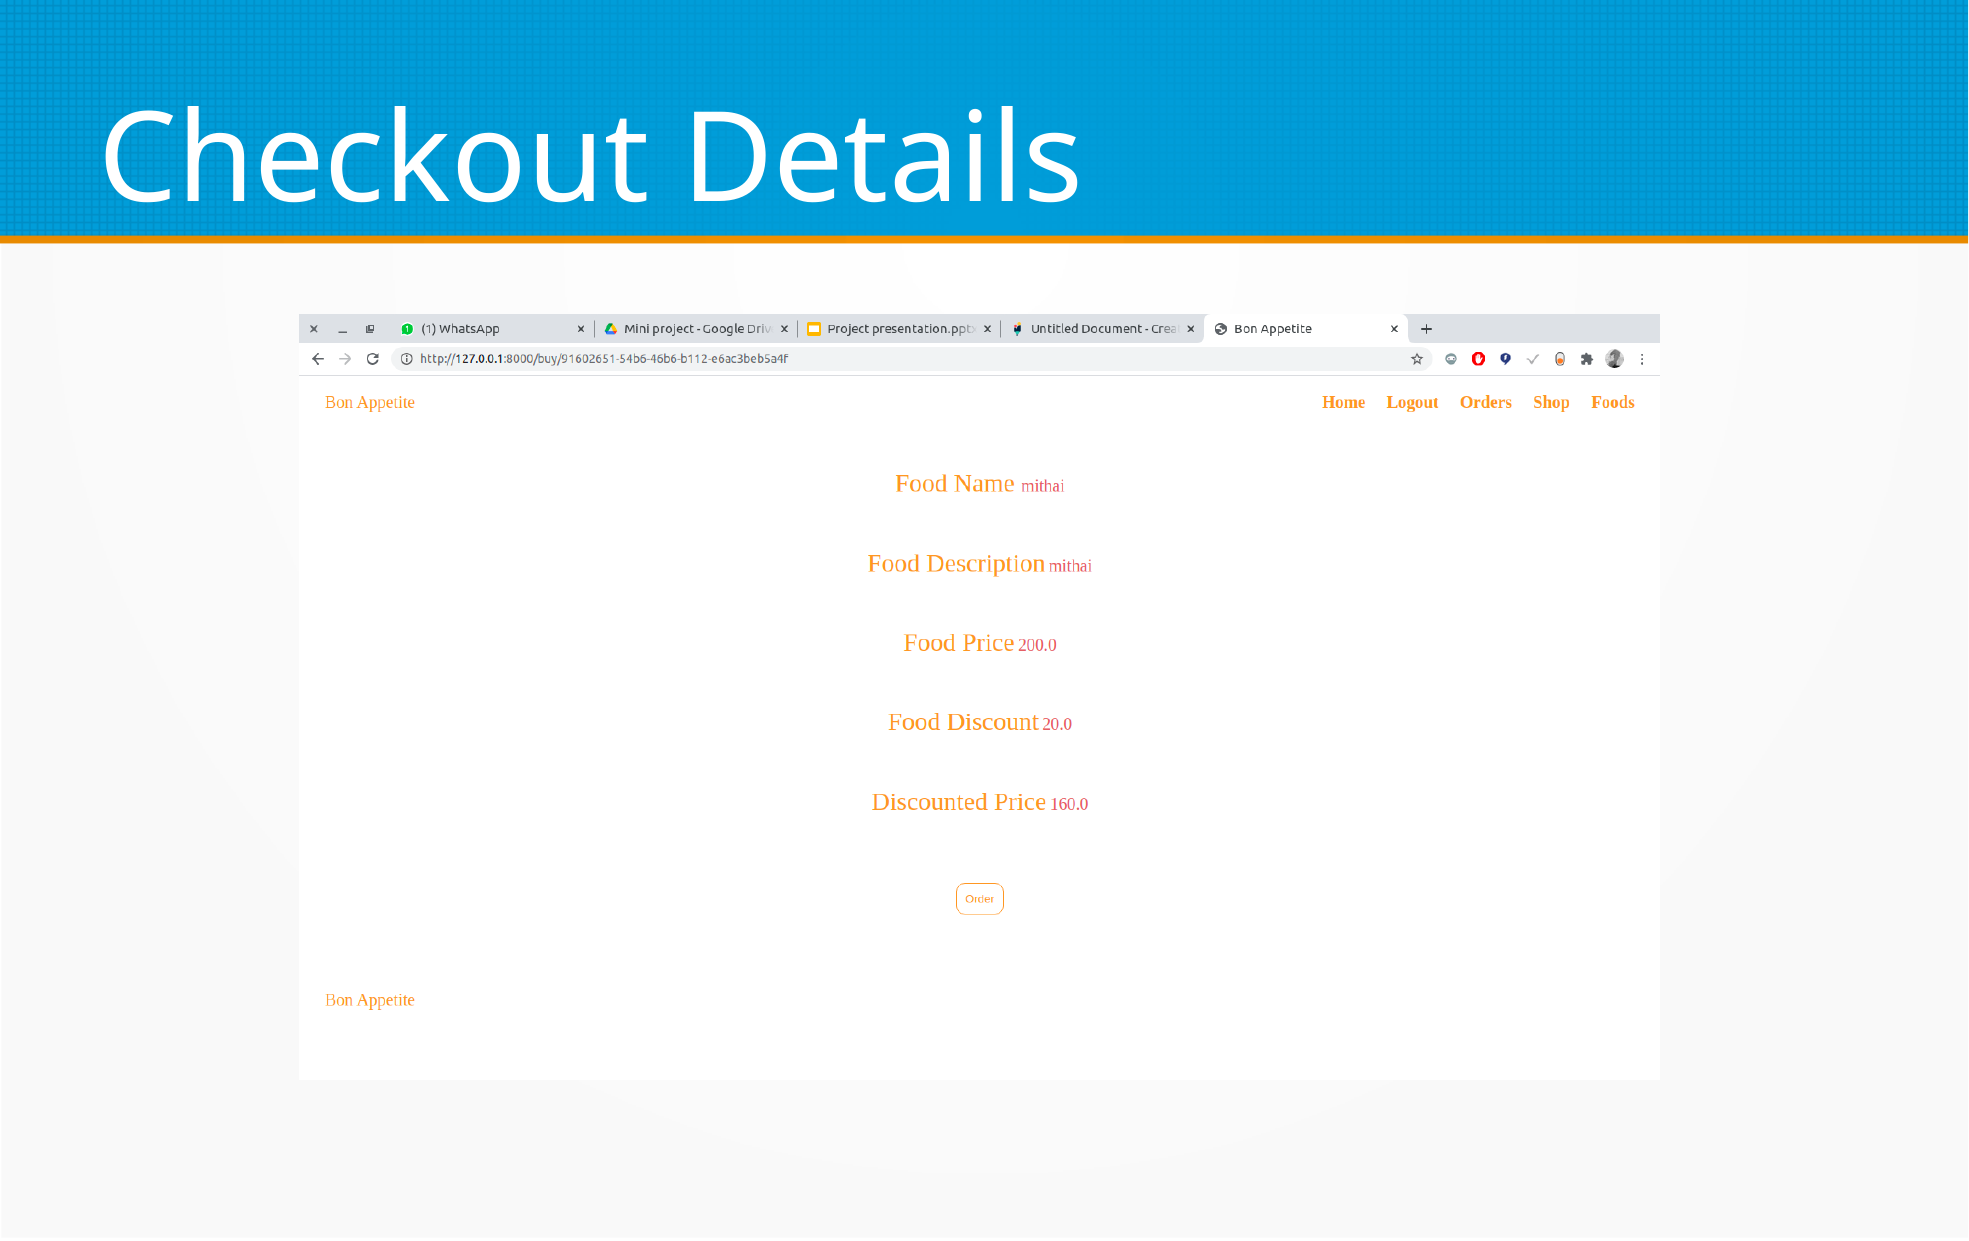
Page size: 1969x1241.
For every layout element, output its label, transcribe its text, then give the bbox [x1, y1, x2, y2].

picture [0, 236, 1969, 1241]
text_box Checkout Details [98, 19, 1870, 227]
